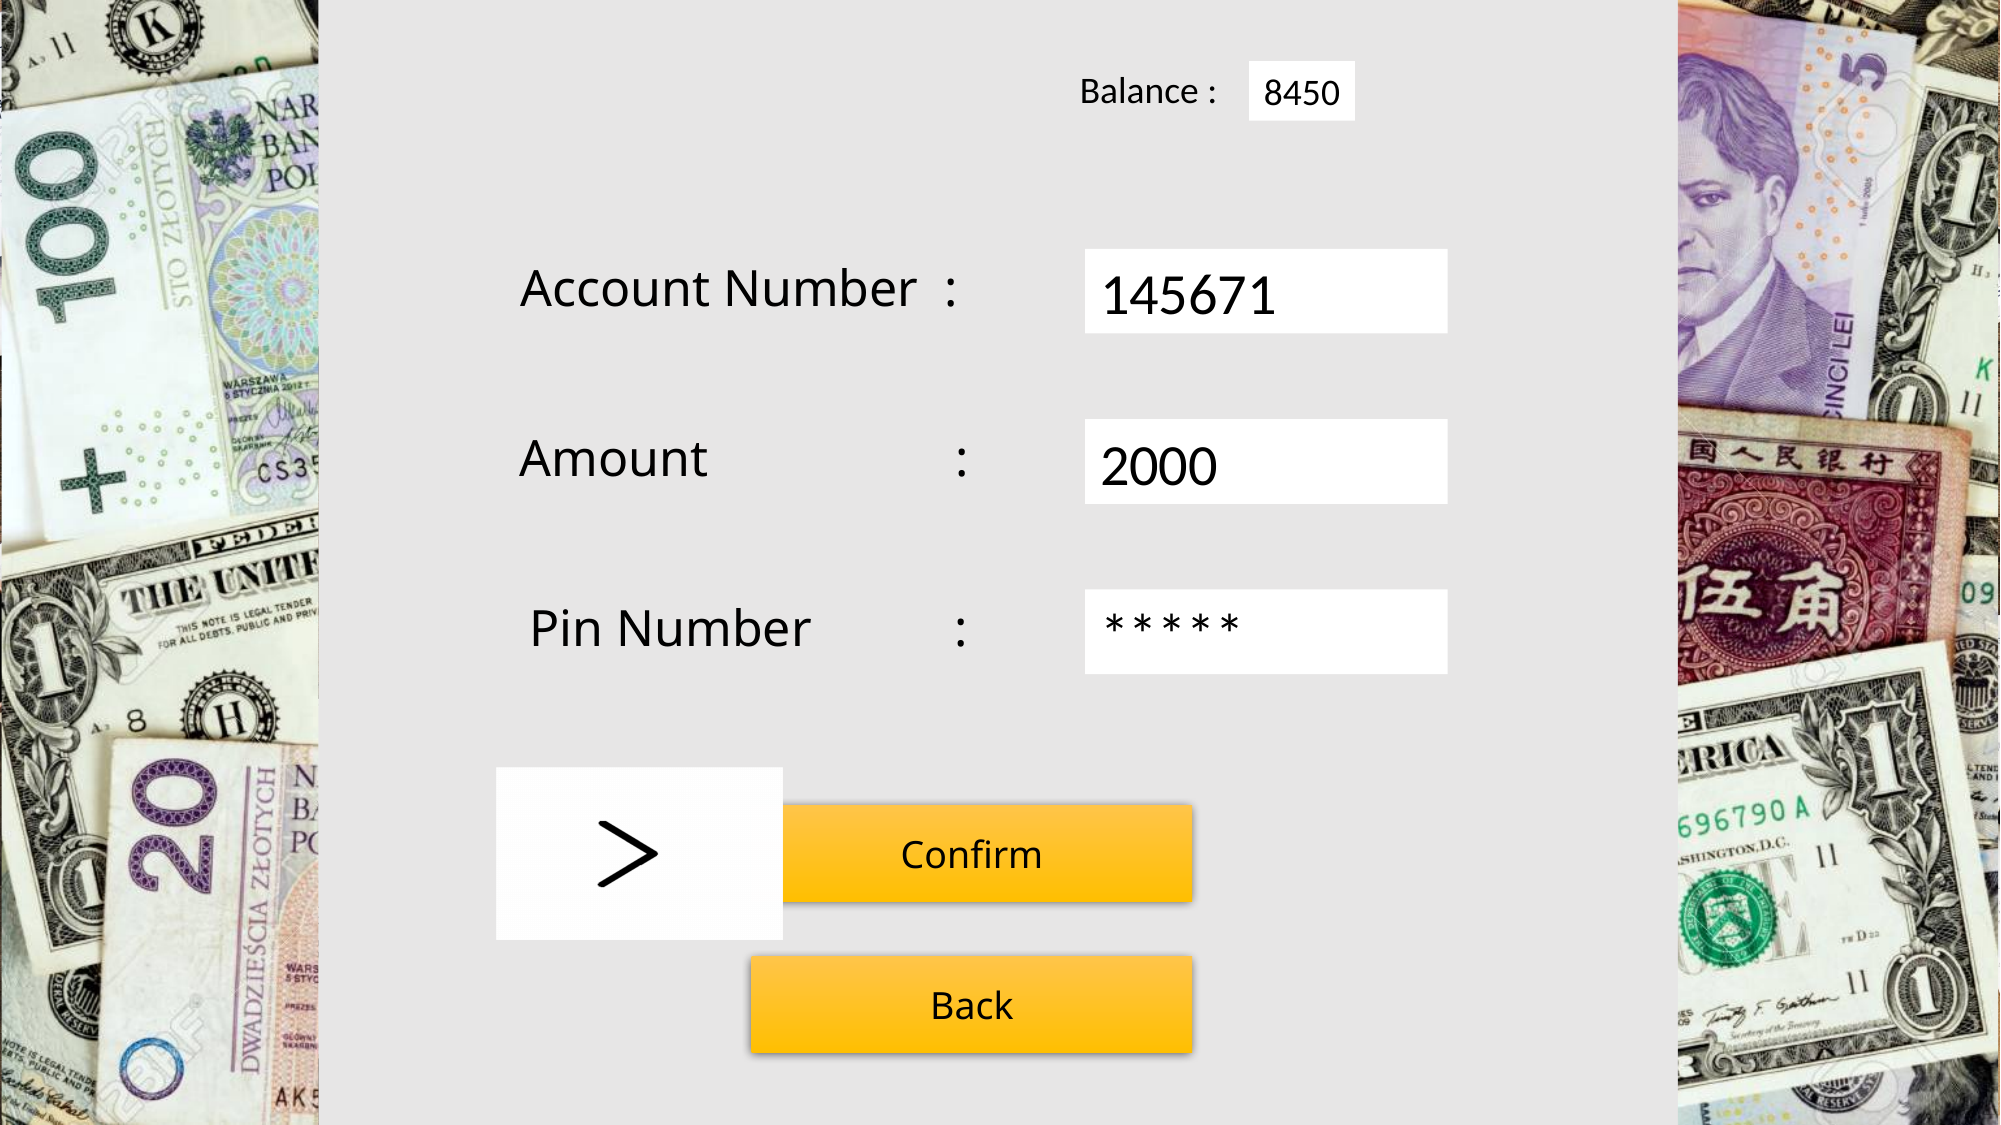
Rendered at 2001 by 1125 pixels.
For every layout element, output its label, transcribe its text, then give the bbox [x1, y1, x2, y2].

picture [0, 0, 319, 1125]
text_box 8450 [1249, 61, 1355, 121]
text_box Amount : [504, 419, 997, 494]
text_box ***** [1085, 589, 1448, 675]
text_box 2000 [1085, 419, 1448, 504]
text_box Back [751, 956, 1193, 1053]
text_box Pin Number : [514, 589, 997, 665]
text_box Account Number : [505, 248, 987, 324]
picture [497, 709, 783, 997]
picture [1625, 0, 2000, 1125]
text_box Balance : [1065, 58, 1233, 118]
text_box 145671 [1085, 248, 1448, 334]
text_box Confirm [783, 805, 1193, 902]
